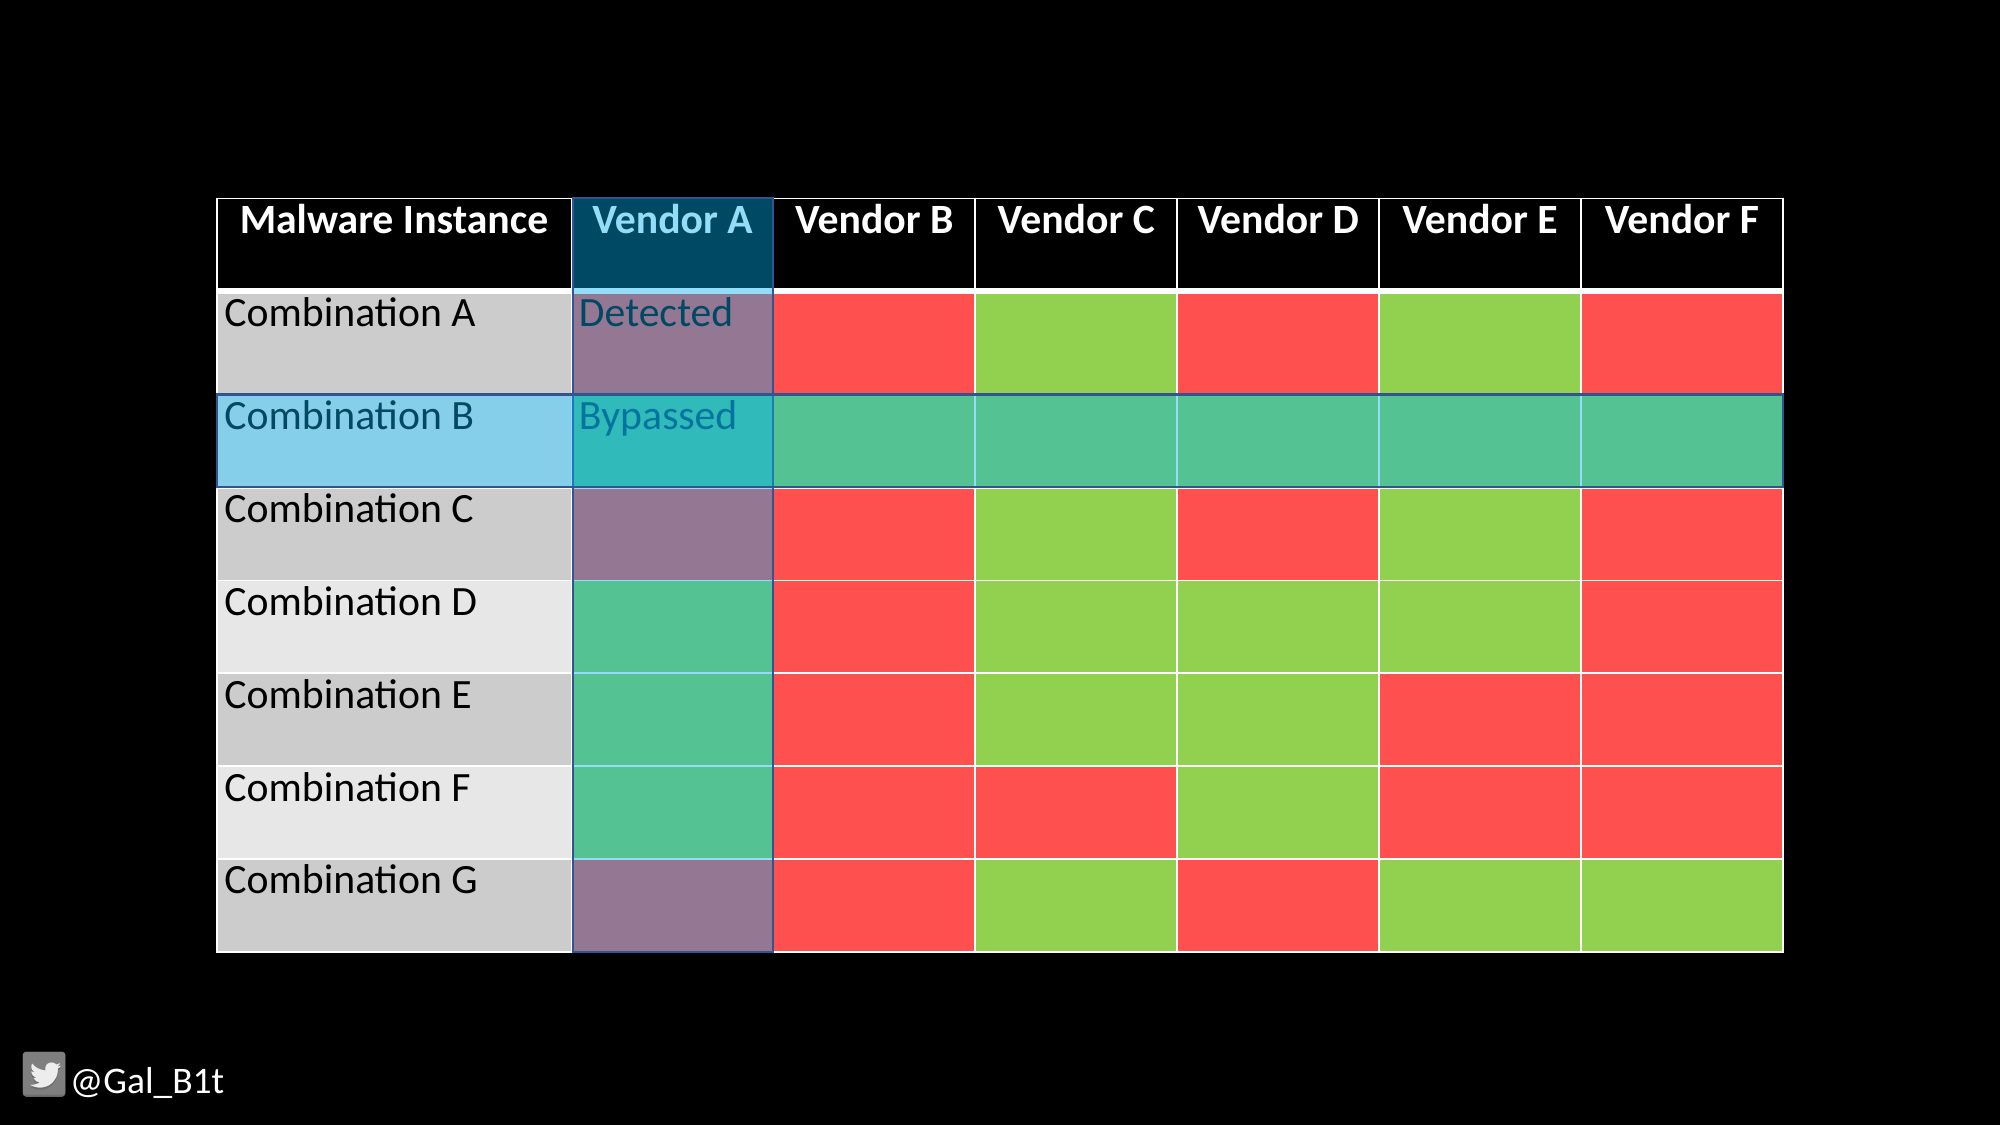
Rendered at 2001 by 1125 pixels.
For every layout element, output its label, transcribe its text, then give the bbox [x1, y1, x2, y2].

table_cell [1178, 294, 1378, 393]
table_cell [774, 860, 974, 951]
table_cell [976, 489, 1176, 580]
table_header Malware Instance [218, 199, 571, 288]
table_header Vendor E [1380, 199, 1580, 288]
table_cell [1380, 581, 1580, 672]
table_cell [774, 581, 974, 672]
table_cell [774, 489, 974, 580]
table_cell Combination C [218, 489, 571, 580]
table_cell Combination F [218, 767, 571, 858]
table_cell [976, 860, 1176, 951]
text_box [572, 197, 774, 393]
table_header Vendor F [1582, 199, 1782, 288]
table_cell [976, 581, 1176, 672]
table_cell [1178, 860, 1378, 951]
table_cell Combination E [218, 674, 571, 765]
table_header Vendor B [774, 199, 974, 288]
table_cell [1380, 674, 1580, 765]
table_header Vendor C [976, 199, 1176, 288]
table_cell [774, 767, 974, 858]
table_header Vendor D [1178, 199, 1378, 288]
table_cell [976, 767, 1176, 858]
table_cell [1380, 767, 1580, 858]
table_cell [1380, 489, 1580, 580]
table_cell [976, 674, 1176, 765]
table_cell [774, 294, 974, 393]
table_cell [774, 674, 974, 765]
table_cell Combination G [218, 860, 571, 951]
table_cell [1178, 489, 1378, 580]
table_cell [976, 294, 1176, 393]
table_cell [1582, 581, 1782, 672]
table_cell [1178, 767, 1378, 858]
picture [18, 1047, 70, 1099]
table_cell [1178, 581, 1378, 672]
table_cell [1582, 674, 1782, 765]
table_cell [1380, 294, 1580, 393]
text_box [216, 393, 1784, 488]
table_cell [1582, 489, 1782, 580]
table_cell [1582, 767, 1782, 858]
table_cell [1178, 674, 1378, 765]
table_cell Combination D [218, 581, 571, 672]
table_cell [1582, 294, 1782, 393]
table_cell Combination A [218, 294, 571, 393]
table_cell [1380, 860, 1580, 951]
table_cell [1582, 860, 1782, 951]
text_box [572, 488, 774, 953]
